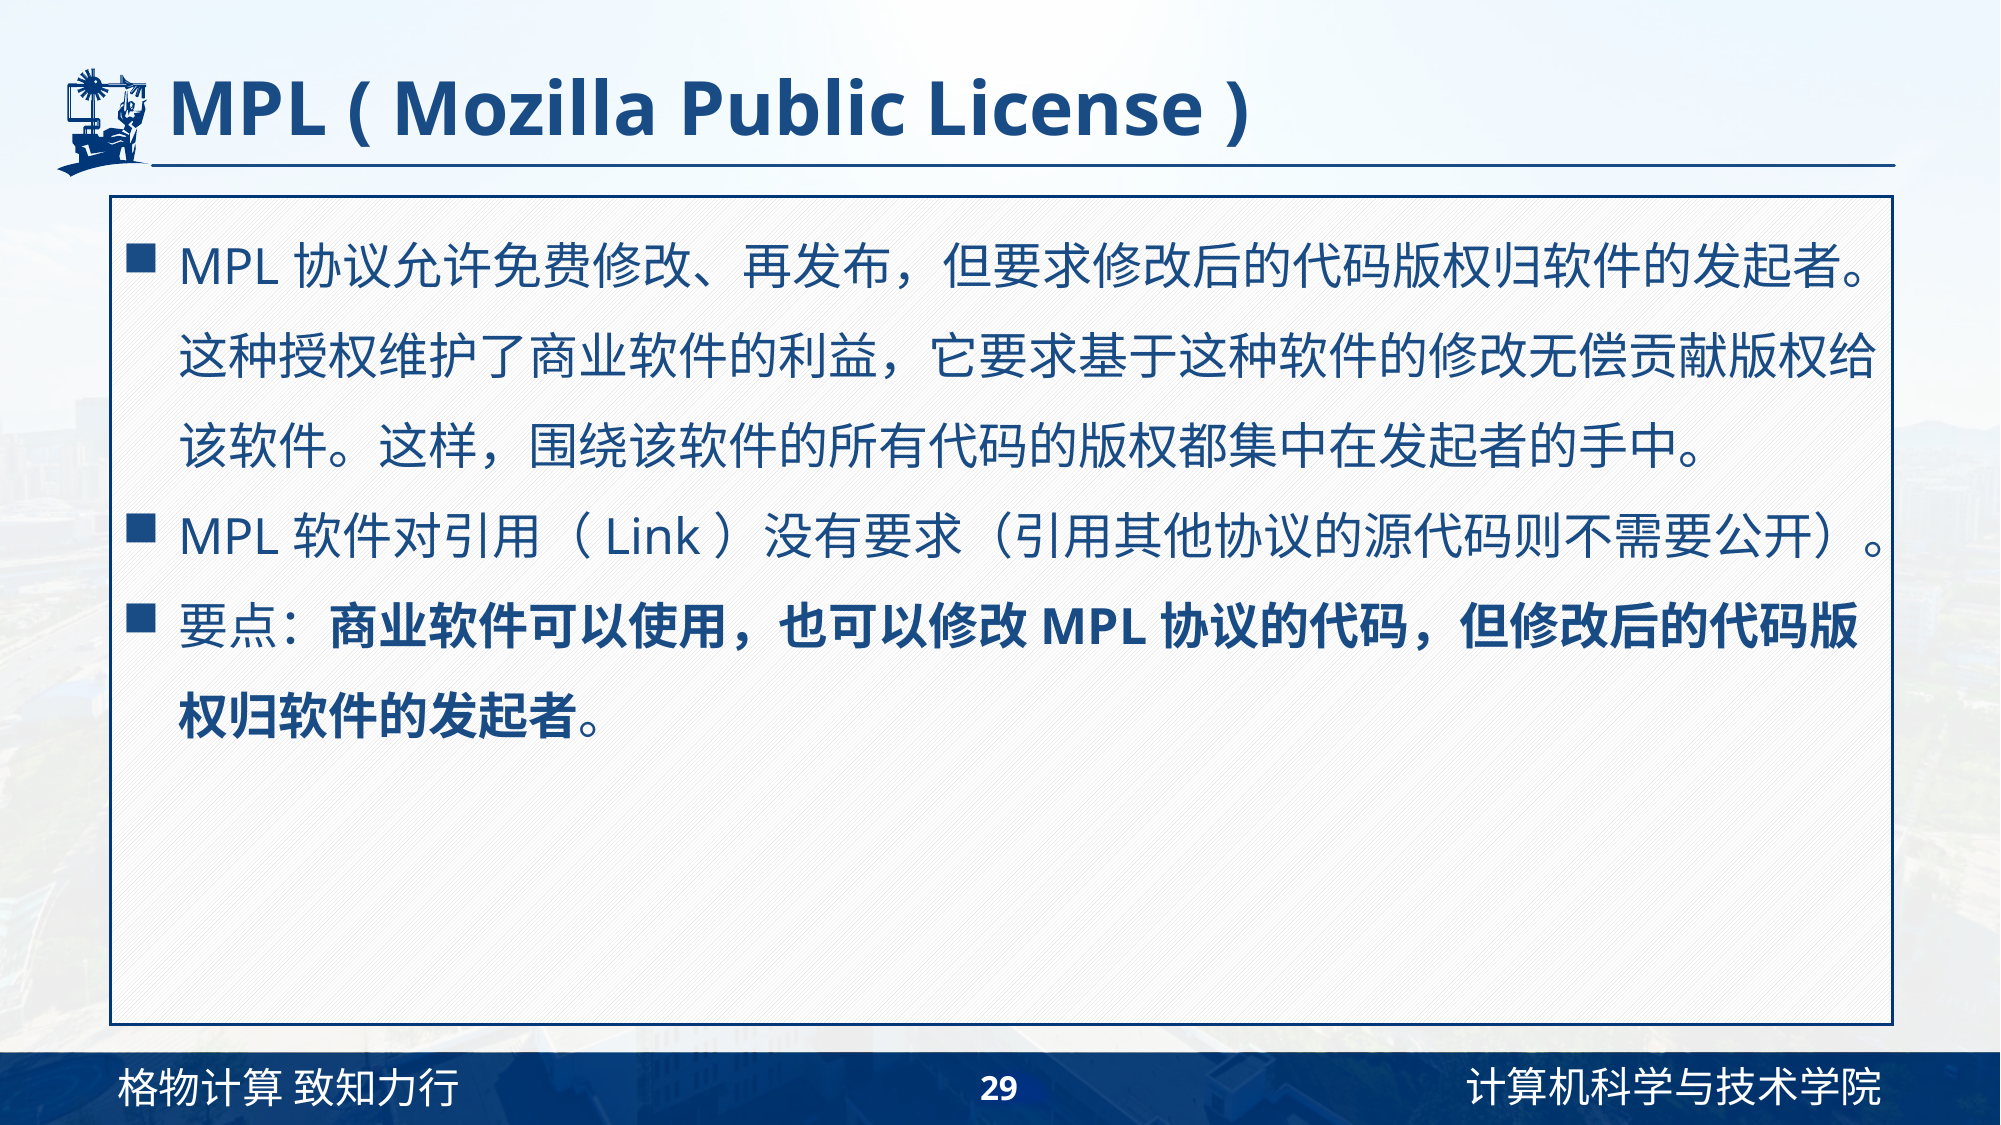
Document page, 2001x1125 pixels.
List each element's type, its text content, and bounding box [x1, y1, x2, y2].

title MPL ( Mozilla Public License ) [152, 56, 1893, 166]
list MPL协议允许免费修改、再发布，但要求修改后的代码版权归软件的发起者。这种授权维护了商业软件的利益，它要求基于这种软件的修改无偿贡献版权给该软件。这样，围绕该软件的所有代码的版权都集中在发起者的手中。 MPL软件对引用（Link）没有要求（引用其他协议的源代码则不需要公开）。 要点：商业软件可以使用，也可以修改MPL协议的代码，但修改后的代码版权归软件的发起者。 [109, 196, 1894, 1026]
slide_number 29 [947, 1059, 1050, 1120]
